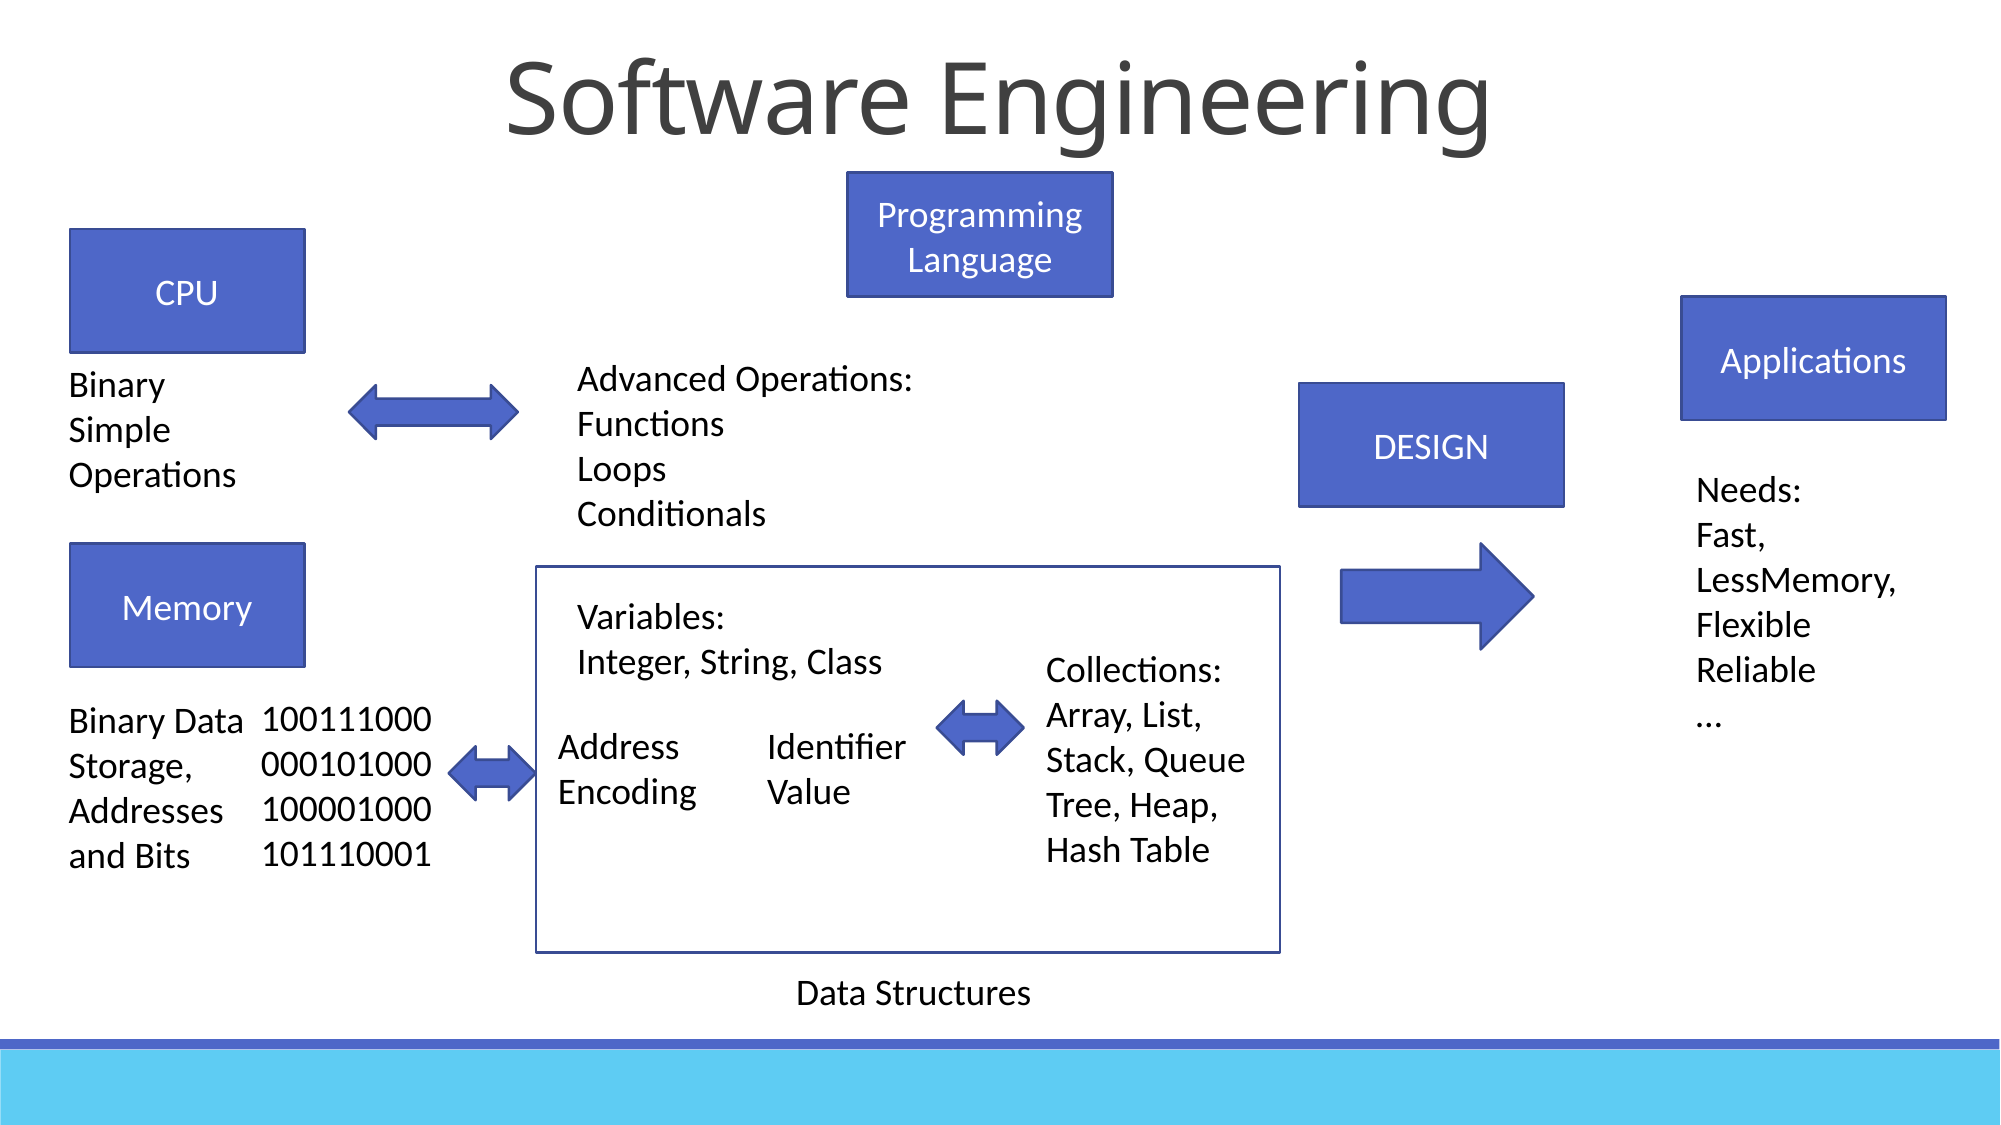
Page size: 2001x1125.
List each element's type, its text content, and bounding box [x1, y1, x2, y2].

title Software Engineering [0, 0, 2000, 163]
text_box Binary Simple Operations [53, 352, 274, 503]
text_box [1339, 542, 1535, 651]
text_box DESIGN [1298, 382, 1565, 508]
text_box [535, 565, 1281, 954]
text_box Advanced Operations: Functions Loops Conditionals [562, 346, 969, 542]
text_box Memory [69, 542, 306, 668]
text_box [347, 383, 519, 441]
text_box Applications [1680, 295, 1947, 421]
text_box CPU [69, 228, 306, 354]
text_box Binary Data Storage, Addresses and Bits [53, 688, 274, 884]
text_box Data Structures [781, 960, 1061, 1021]
text_box 100111000 000101000 100001000 101110001 [246, 686, 466, 882]
text_box [447, 745, 535, 802]
text_box Needs: Fast, LessMemory, Flexible Reliable … [1681, 457, 1916, 743]
text_box Programming Language [846, 171, 1114, 298]
